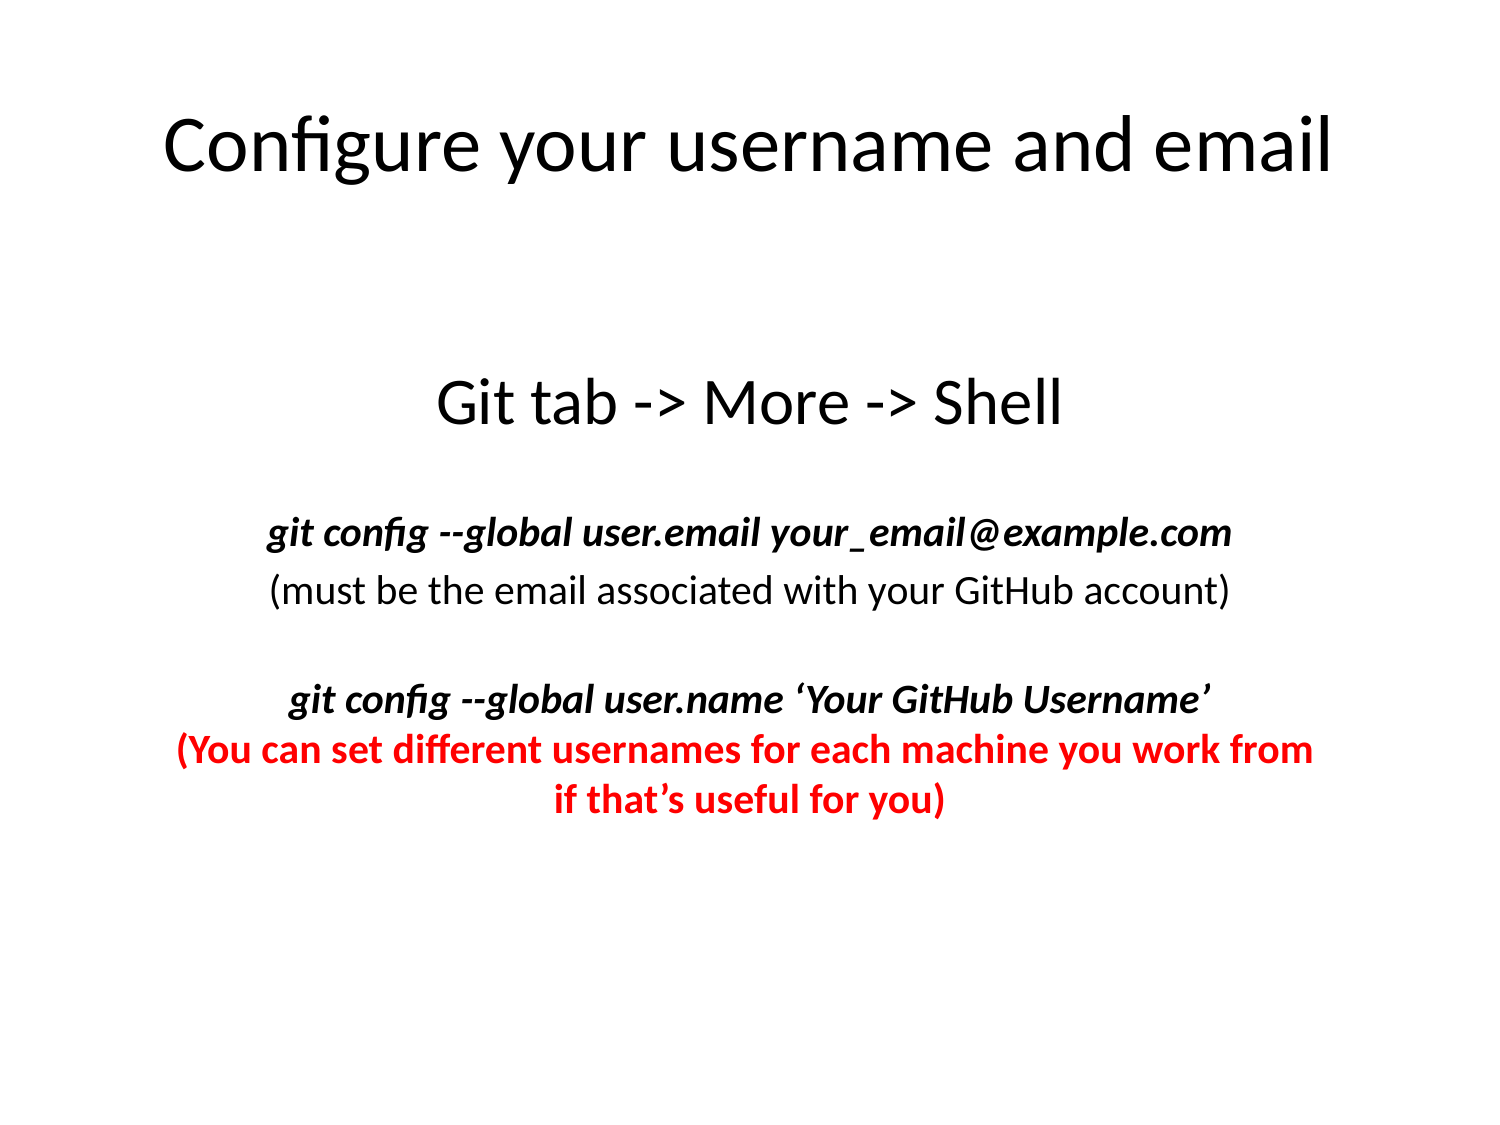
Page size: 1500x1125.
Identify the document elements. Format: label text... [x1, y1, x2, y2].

list Git tab -> More -> Shell git config --global user.email your_email@example.com (must be the email associated with your GitHub account) git config --global user.name ‘Your GitHub Username’ (You can set different usernames for each machine you work from if that’s useful for you) [75, 350, 1425, 1093]
title Configure your username and email [75, 45, 1425, 233]
